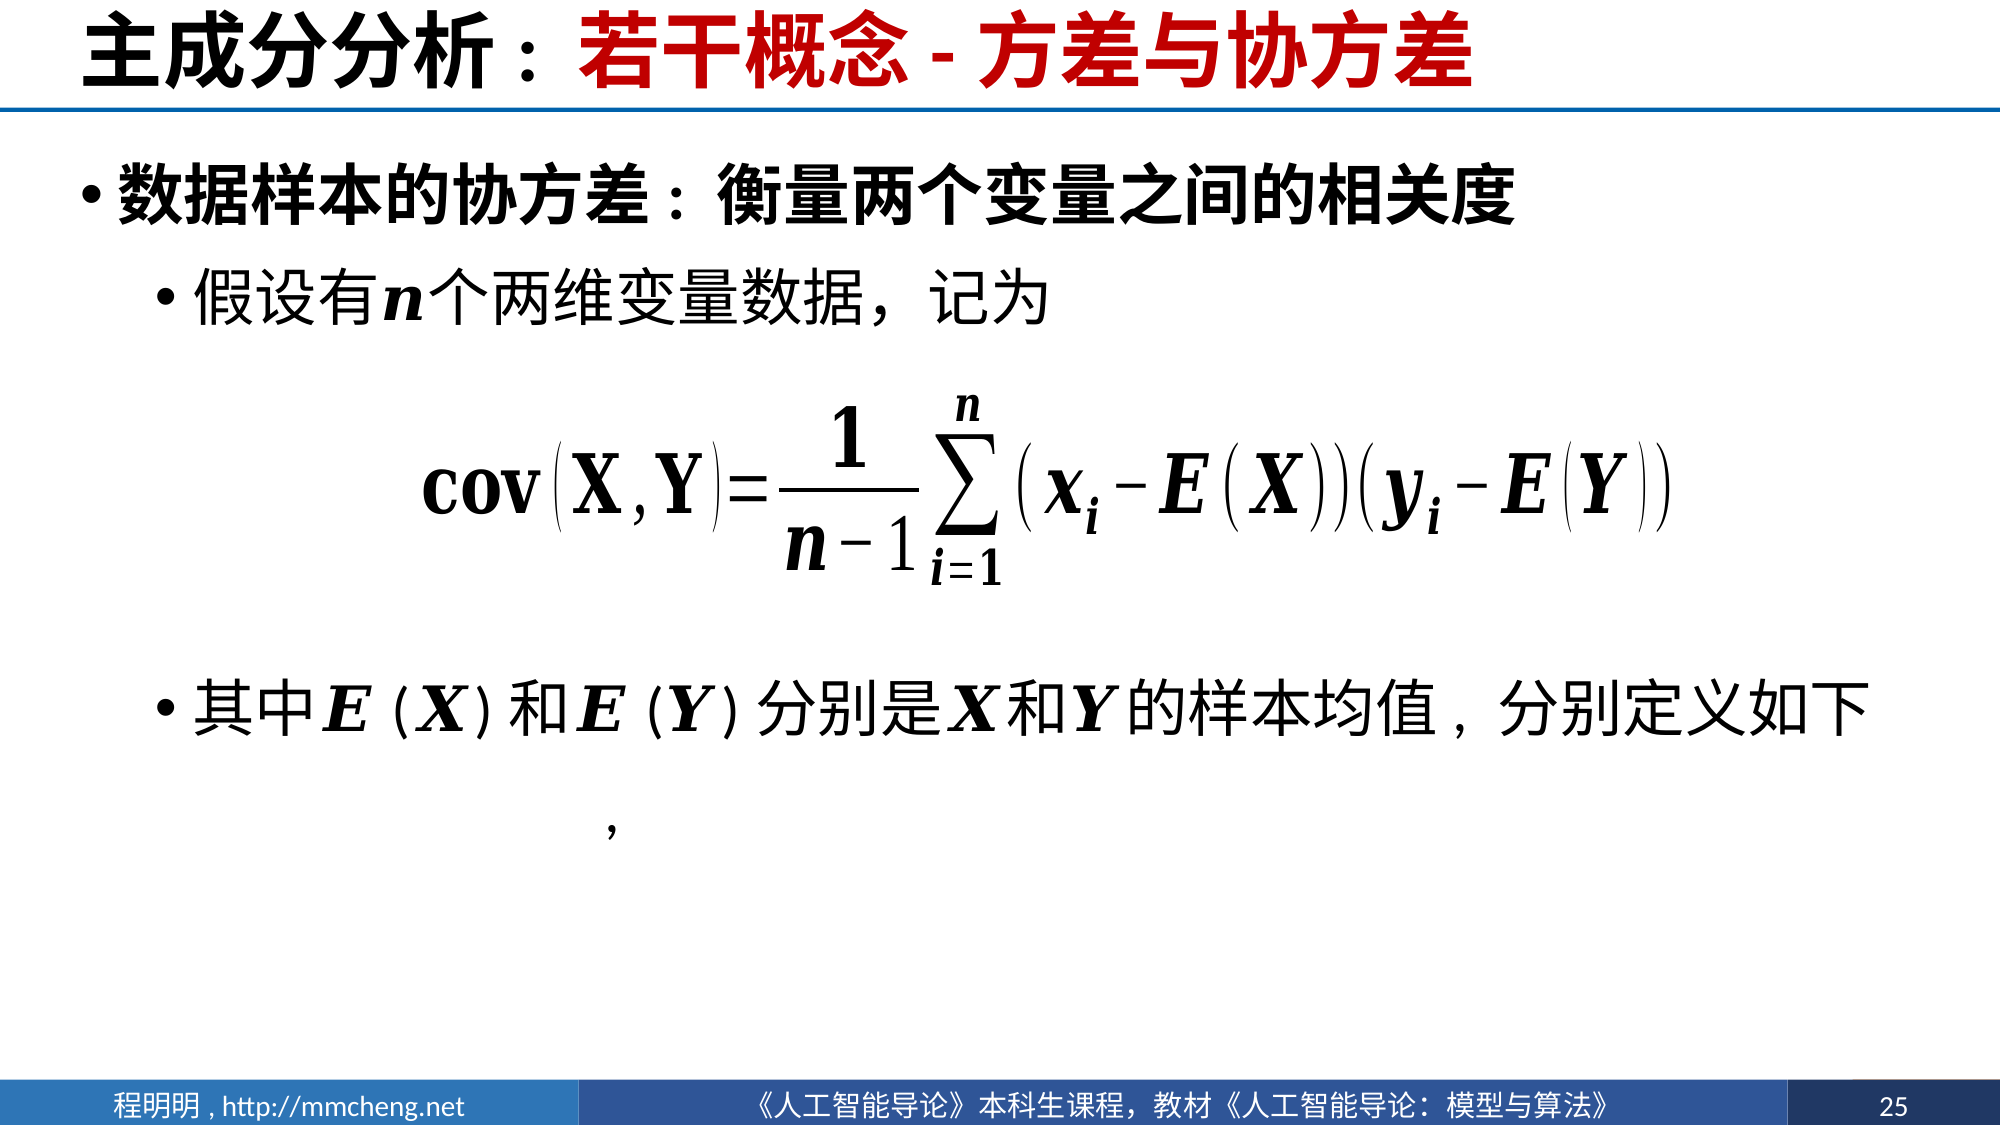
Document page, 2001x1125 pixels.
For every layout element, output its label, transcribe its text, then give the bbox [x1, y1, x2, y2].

title 主成分分析: 若干概念-方差与协方差 [64, 0, 2000, 110]
